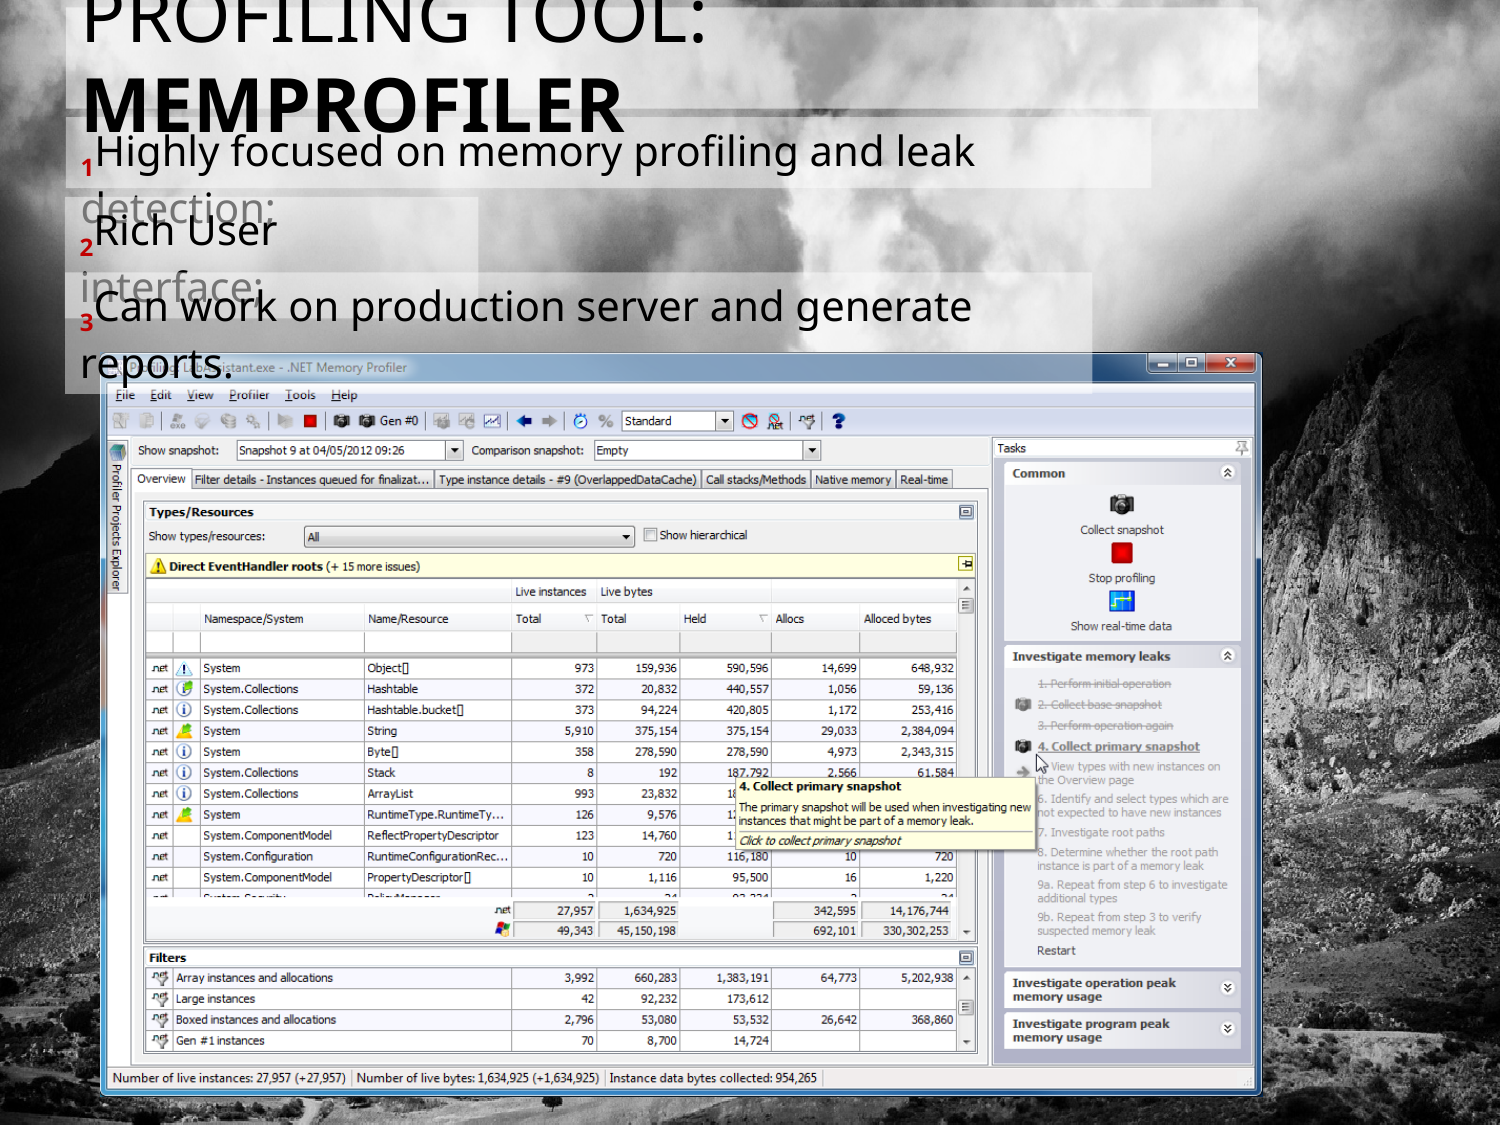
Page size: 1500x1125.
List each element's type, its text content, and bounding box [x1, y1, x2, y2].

text_box 2Rich User interface; [64, 196, 479, 319]
text_box PROFILING TOOL: MEMPROFILER [65, 7, 1258, 109]
text_box 1Highly focused on memory profiling and leak detection; [65, 117, 1152, 189]
text_box 3Can work on production server and generate reports. [65, 272, 1093, 394]
picture [0, 0, 1500, 1125]
